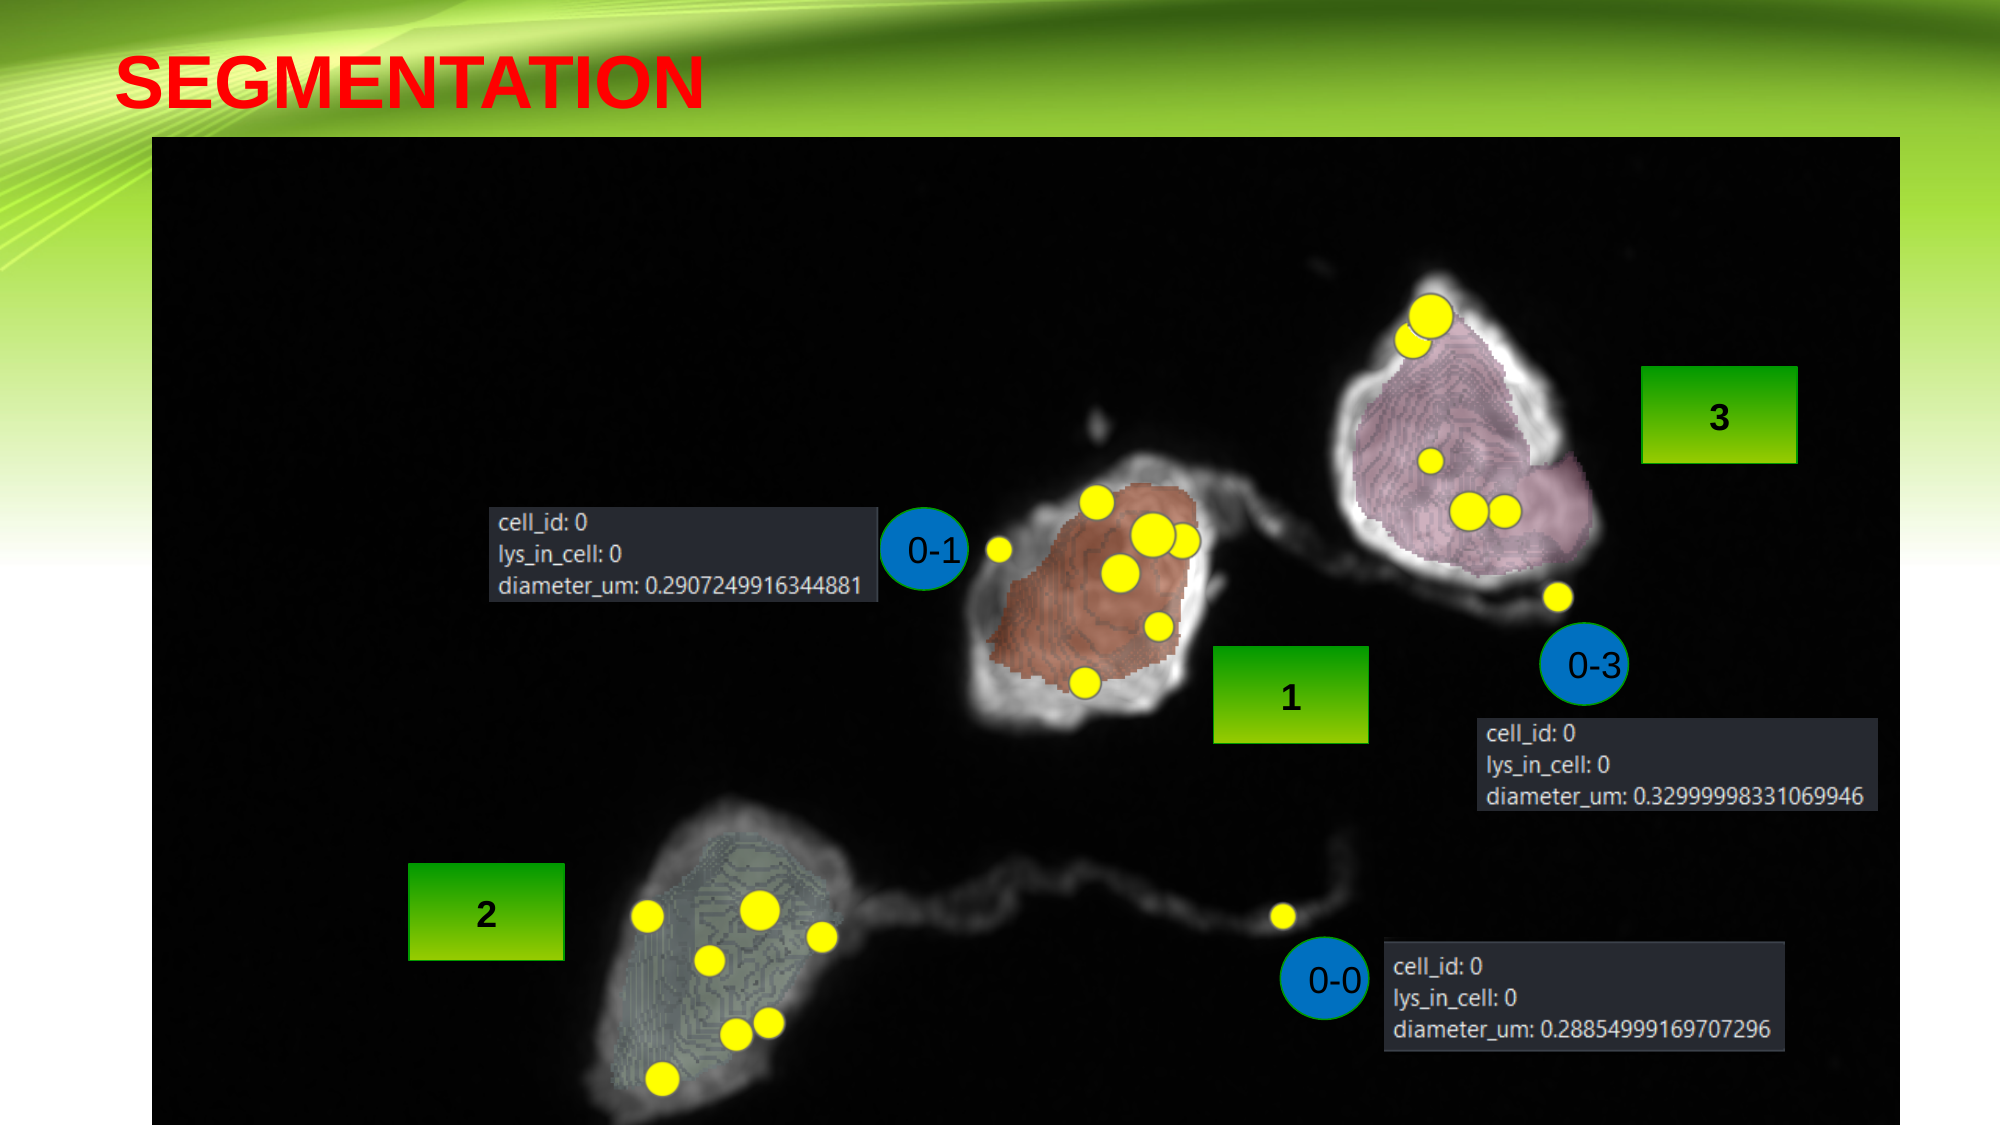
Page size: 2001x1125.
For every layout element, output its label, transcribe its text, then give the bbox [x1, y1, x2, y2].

picture [0, 0, 2000, 1125]
title SEGMENTATION [99, 30, 1901, 127]
